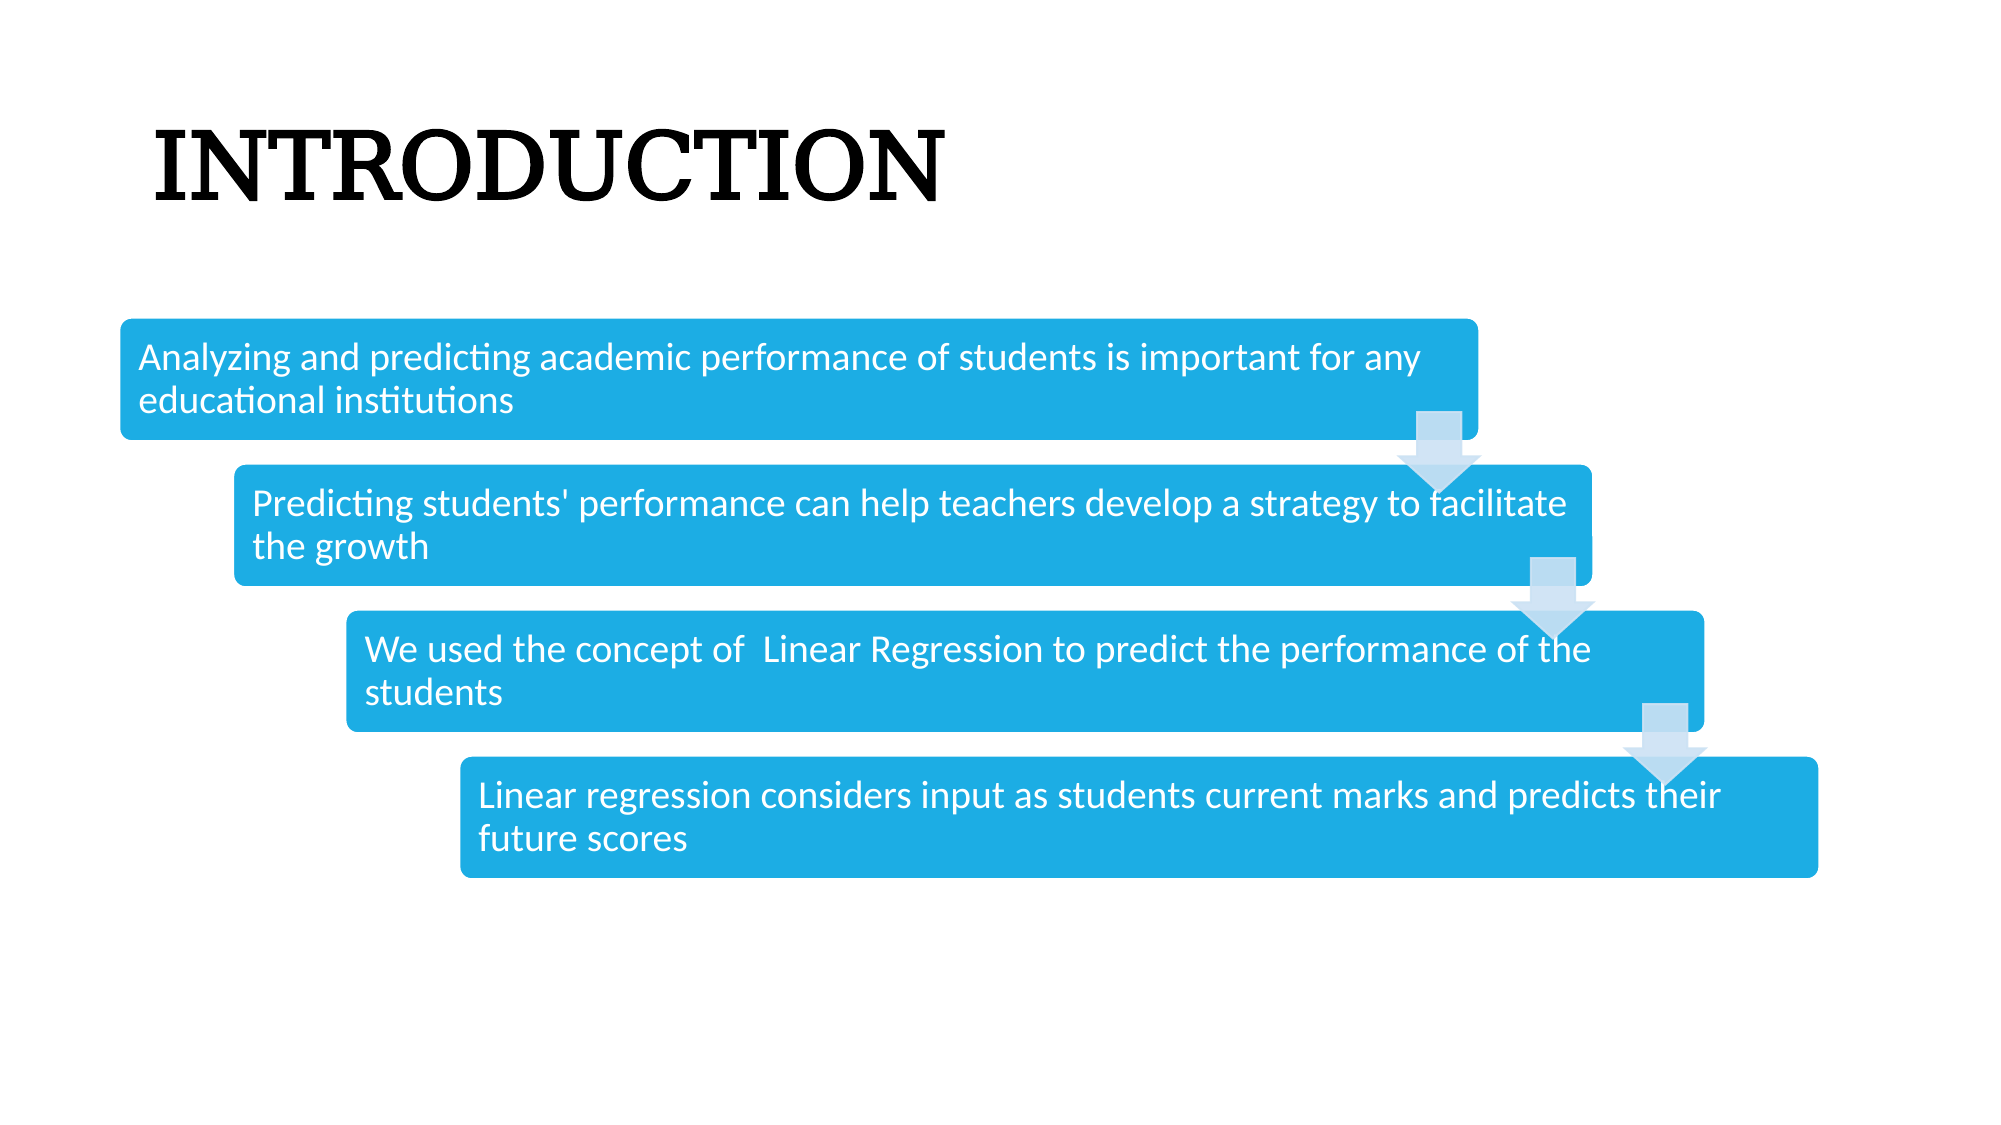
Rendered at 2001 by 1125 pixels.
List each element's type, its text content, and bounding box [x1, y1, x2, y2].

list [119, 317, 1820, 880]
title INTRODUCTION [137, 59, 1863, 278]
